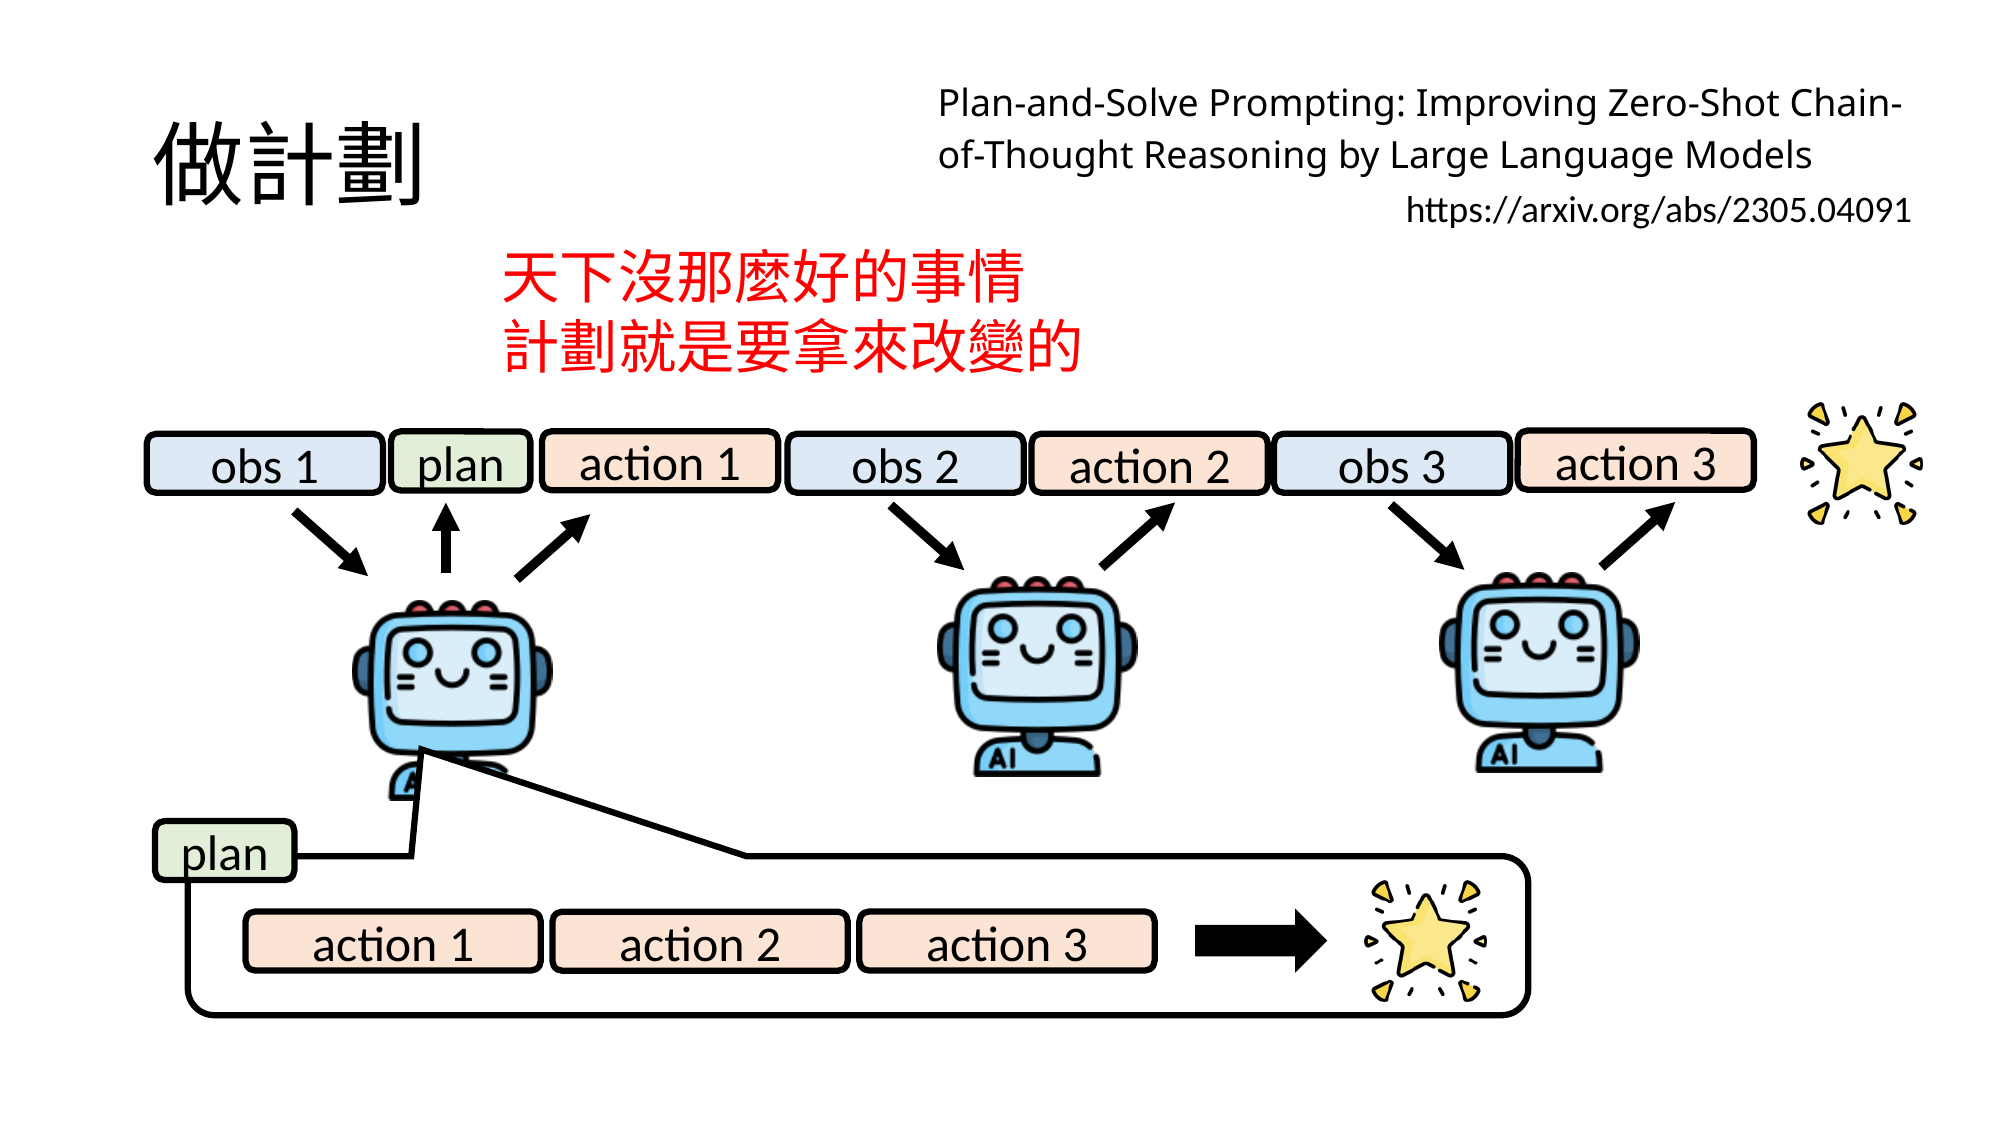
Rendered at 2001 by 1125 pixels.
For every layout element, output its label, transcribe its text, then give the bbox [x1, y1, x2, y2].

text_box action 3 [1517, 430, 1754, 490]
text_box 天下沒那麼好的事情 計劃就是要拿來改變的 [486, 232, 1465, 388]
picture [352, 599, 553, 801]
text_box action 2 [552, 911, 848, 971]
text_box https://arxiv.org/abs/2305.04091 [1390, 177, 2000, 238]
title 做計劃 [137, 59, 1863, 278]
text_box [516, 513, 591, 580]
picture [1364, 879, 1487, 1003]
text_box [1601, 501, 1676, 568]
text_box action 1 [245, 911, 541, 971]
text_box obs 1 [146, 433, 383, 493]
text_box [1390, 504, 1465, 571]
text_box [1101, 502, 1176, 568]
text_box action 2 [1031, 433, 1268, 493]
picture [1439, 572, 1640, 773]
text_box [890, 504, 965, 571]
text_box obs 2 [787, 433, 1024, 493]
text_box plan [390, 431, 531, 491]
text_box [187, 794, 1529, 1016]
text_box plan [154, 820, 295, 881]
text_box obs 3 [1273, 433, 1511, 493]
text_box Plan-and-Solve Prompting: Improving Zero-Shot Chain-of-Thought Reasoning by Large Language Models [922, 64, 1923, 184]
text_box action 3 [859, 911, 1155, 971]
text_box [294, 510, 369, 577]
text_box [1196, 911, 1326, 971]
picture [936, 575, 1138, 777]
text_box action 1 [541, 431, 779, 491]
picture [1800, 402, 1923, 525]
